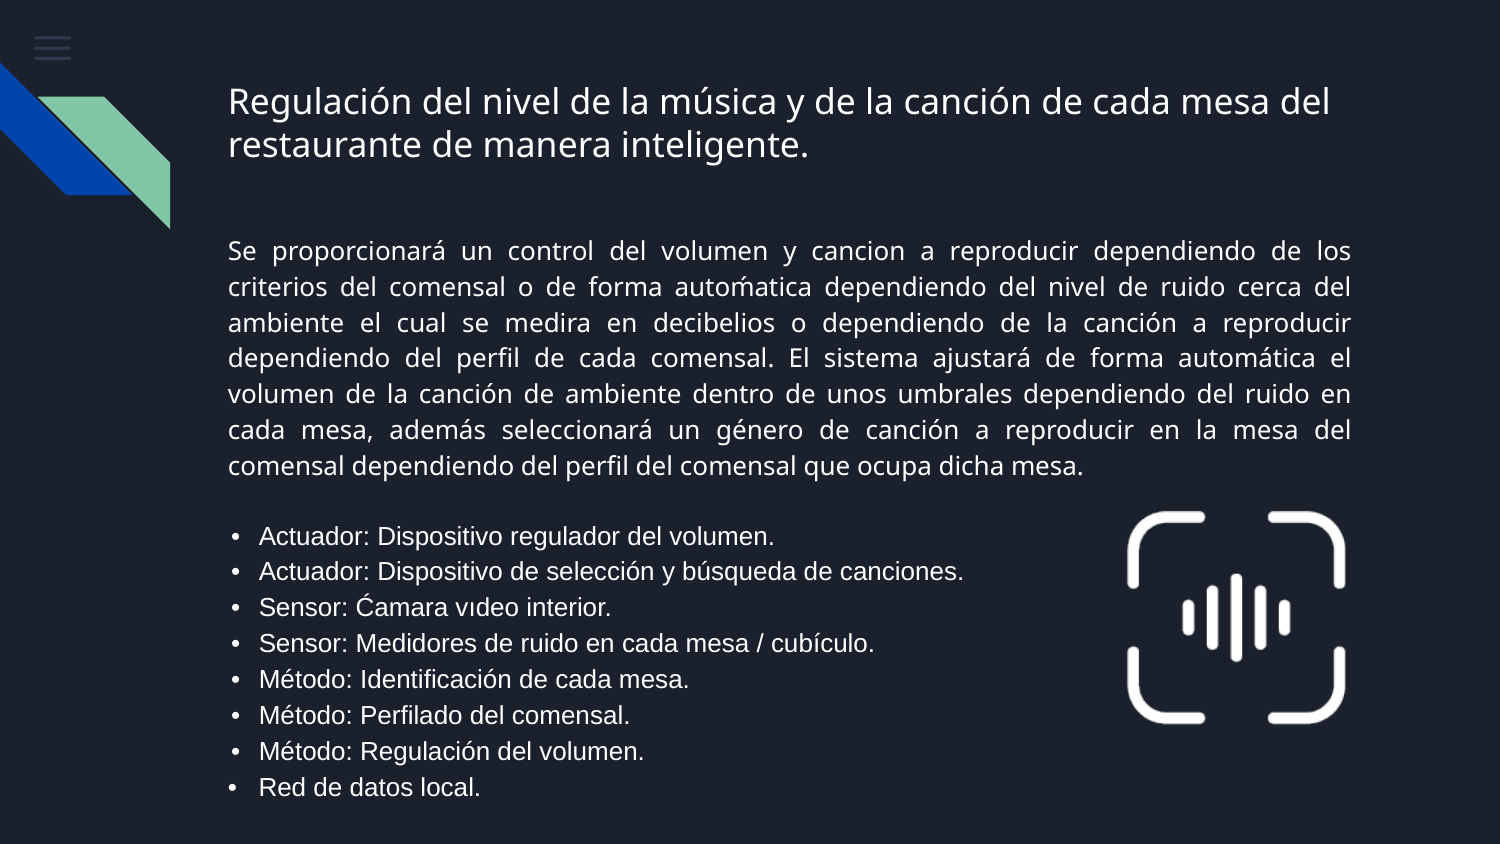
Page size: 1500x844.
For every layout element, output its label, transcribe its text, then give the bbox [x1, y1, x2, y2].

title Regulación del nivel de la música y de la canción de cada mesa del restaurante de manera inteligente. [212, 64, 1368, 214]
list Se proporcionará un control del volumen y cancion a reproducir dependiendo de los criterios del comensal o de forma autoḿatica dependiendo del nivel de ruido cerca del ambiente el cual se medira en decibelios o dependiendo de la canción a reproducir dependiendo del perfil de cada comensal. El sistema ajustará de forma automática el volumen de la canción de ambiente dentro de unos umbrales dependiendo del ruido en cada mesa, además seleccionará un género de canción a reproducir en la mesa del comensal dependiendo del perfil del comensal que ocupa dicha mesa. • Actuador: Dispositivo regulador del volumen. • Actuador: Dispositivo de selección y búsqueda de canciones. • Sensor: Ćamara vıdeo interior. • Sensor: Medidores de ruido en cada mesa / cubículo. • Método: Identificación de cada mesa. • Método: Perfilado del comensal. • Método: Regulación del volumen. • Red de datos local. [212, 214, 1368, 693]
picture [1104, 486, 1368, 750]
